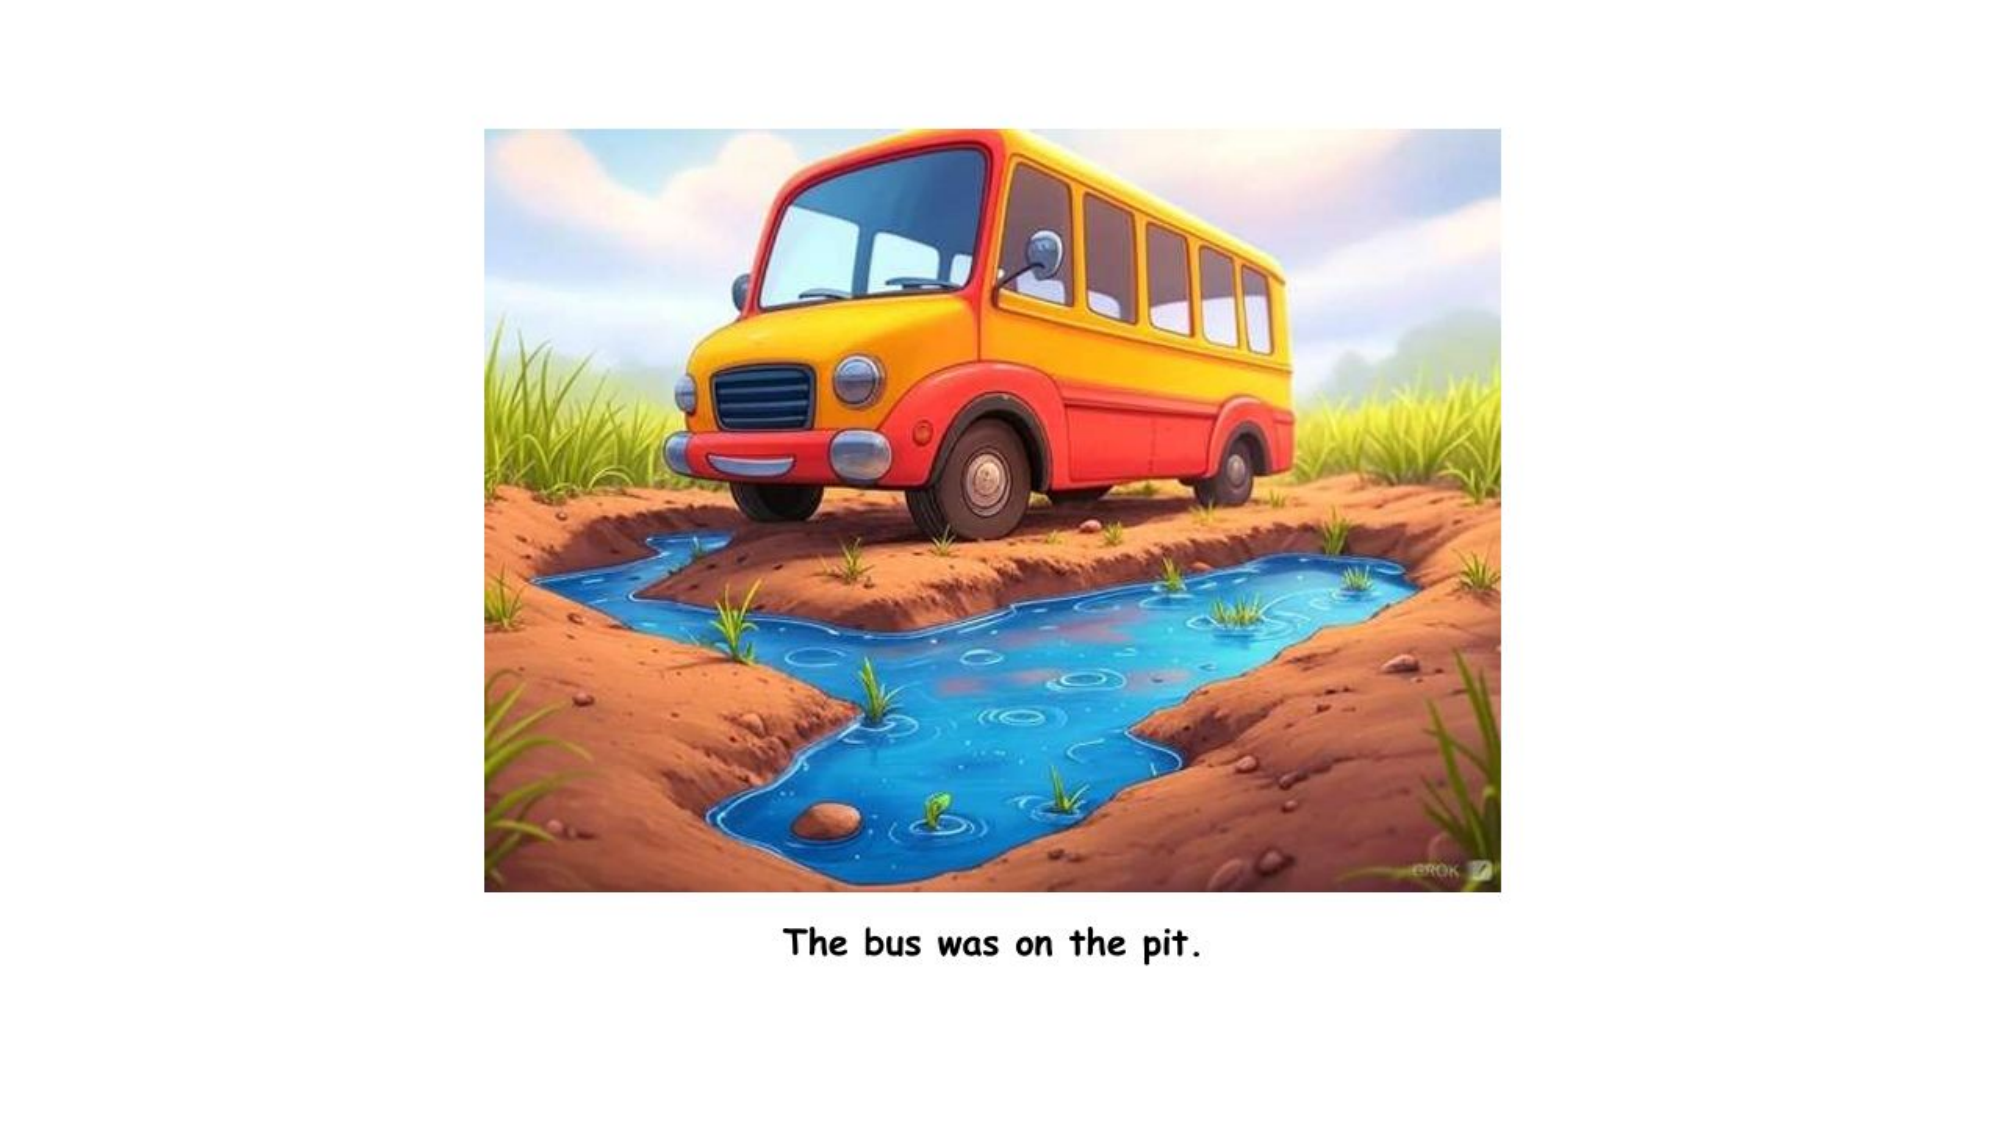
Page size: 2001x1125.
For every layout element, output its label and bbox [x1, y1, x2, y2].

picture [447, 65, 1553, 1060]
